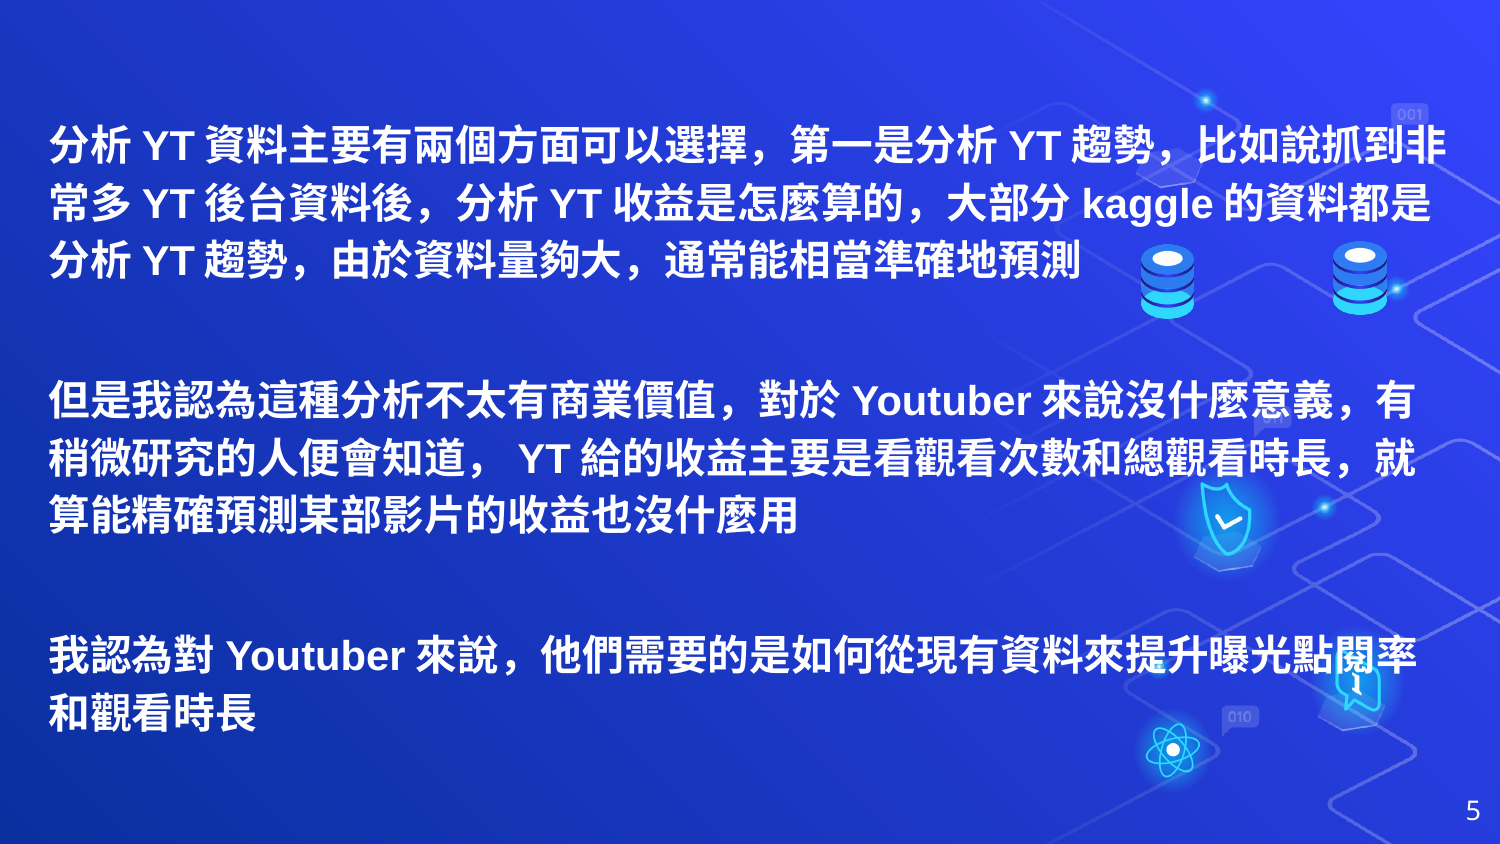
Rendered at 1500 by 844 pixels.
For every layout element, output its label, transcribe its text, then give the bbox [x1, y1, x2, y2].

slide_number 5 [1391, 779, 1482, 844]
picture [0, 0, 1500, 844]
subtitle 分析YT資料主要有兩個方面可以選擇，第一是分析YT趨勢，比如說抓到非常多YT後台資料後，分析YT收益是怎麼算的，大部分kaggle的資料都是分析YT趨勢，由於資料量夠大，通常能相當準確地預測 但是我認為這種分析不太有商業價值，對於Youtuber來說沒什麼意義，有稍微研究的人便會知道，YT給的收益主要是看觀看次數和總觀看時長，就算能精確預測某部影片的收益也沒什麼用 我認為對Youtuber來說，他們需要的是如何從現有資料來提升曝光點閱率和觀看時長 [48, 111, 1452, 523]
